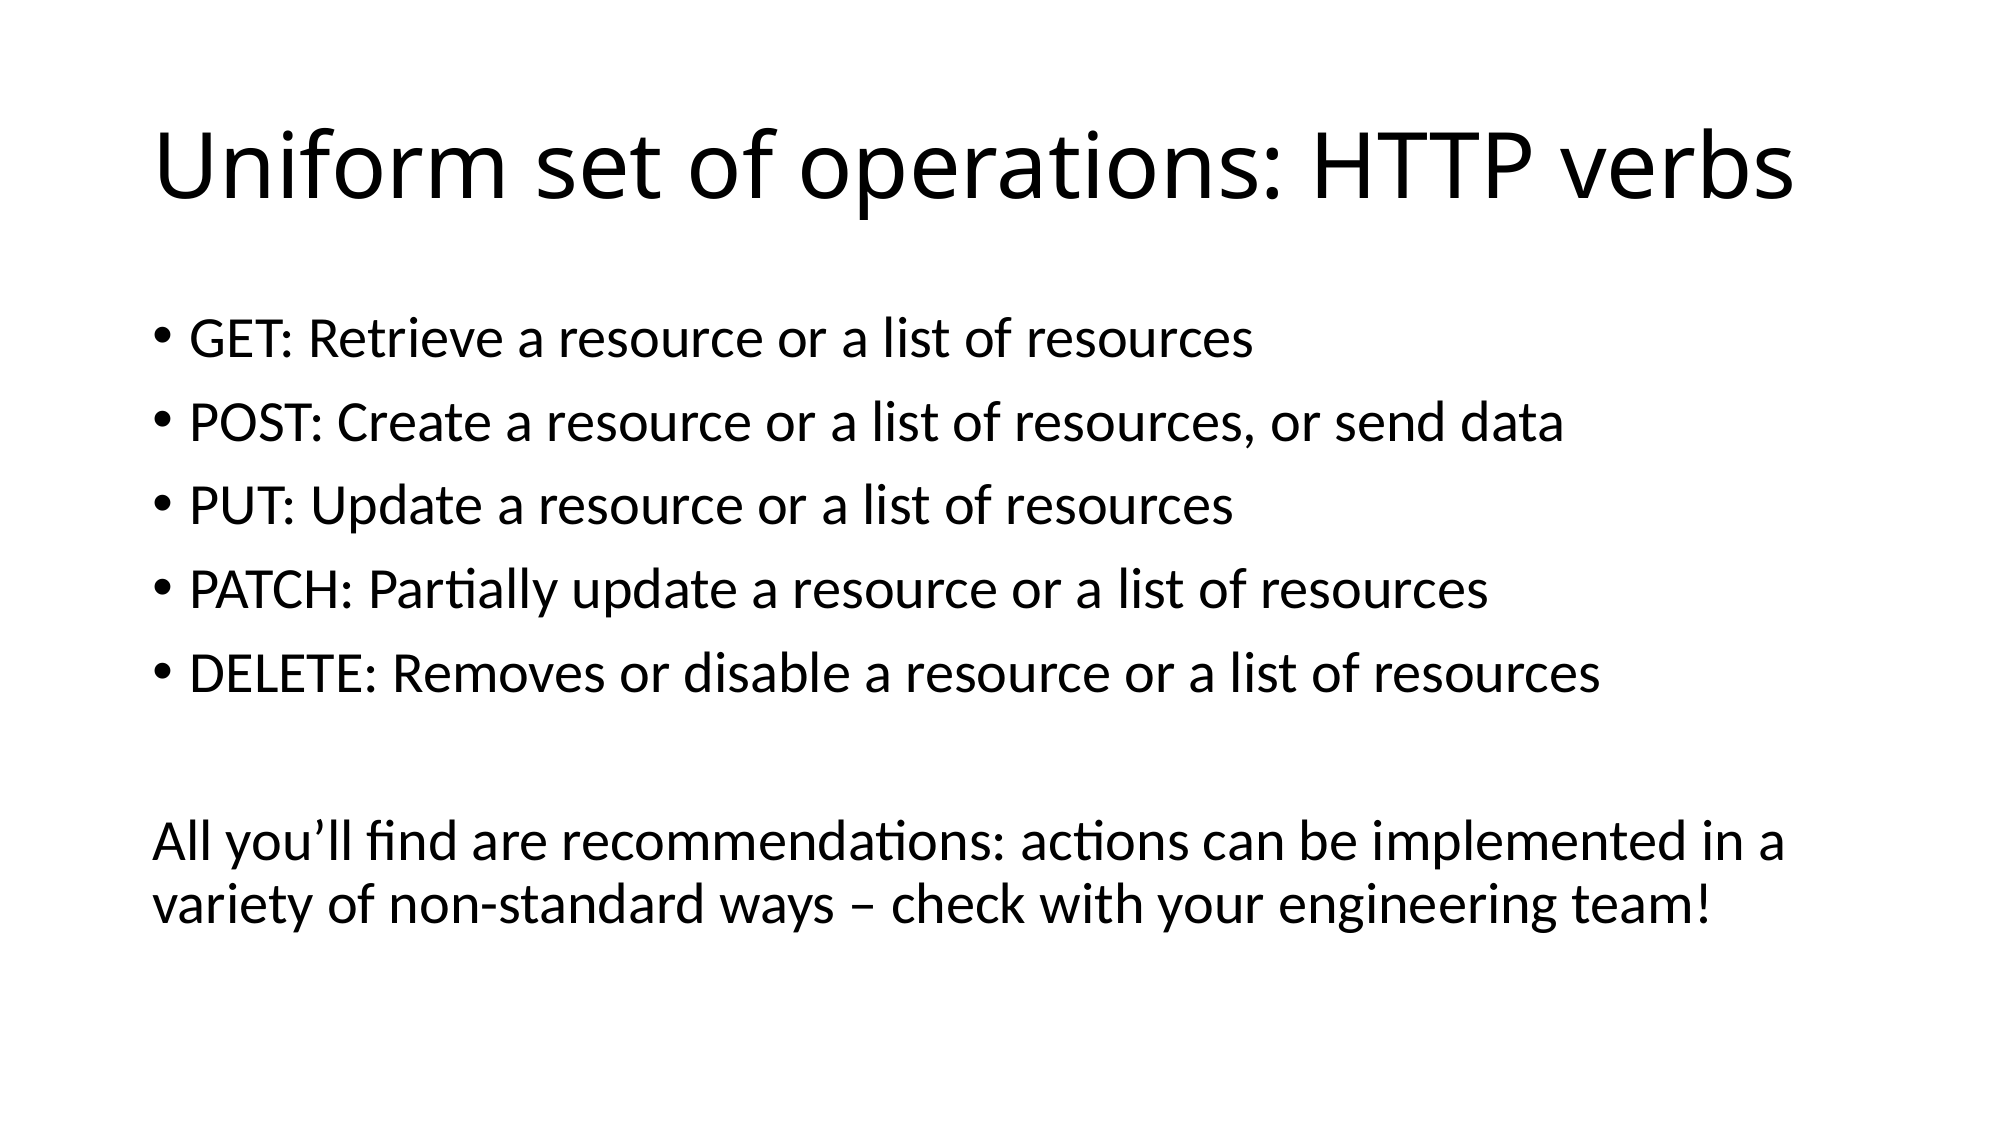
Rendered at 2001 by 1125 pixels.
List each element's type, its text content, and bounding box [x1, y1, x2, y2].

title Uniform set of operations: HTTP verbs [137, 59, 1863, 278]
list GET: Retrieve a resource or a list of resources POST: Create a resource or a list of resources, or send data PUT: Update a resource or a list of resources PATCH: Partially update a resource or a list of resources DELETE: Removes or disable a resource or a list of resources All you’ll find are recommendations: actions can be implemented in a variety of non-standard ways – check with your engineering team! [137, 299, 1863, 1014]
